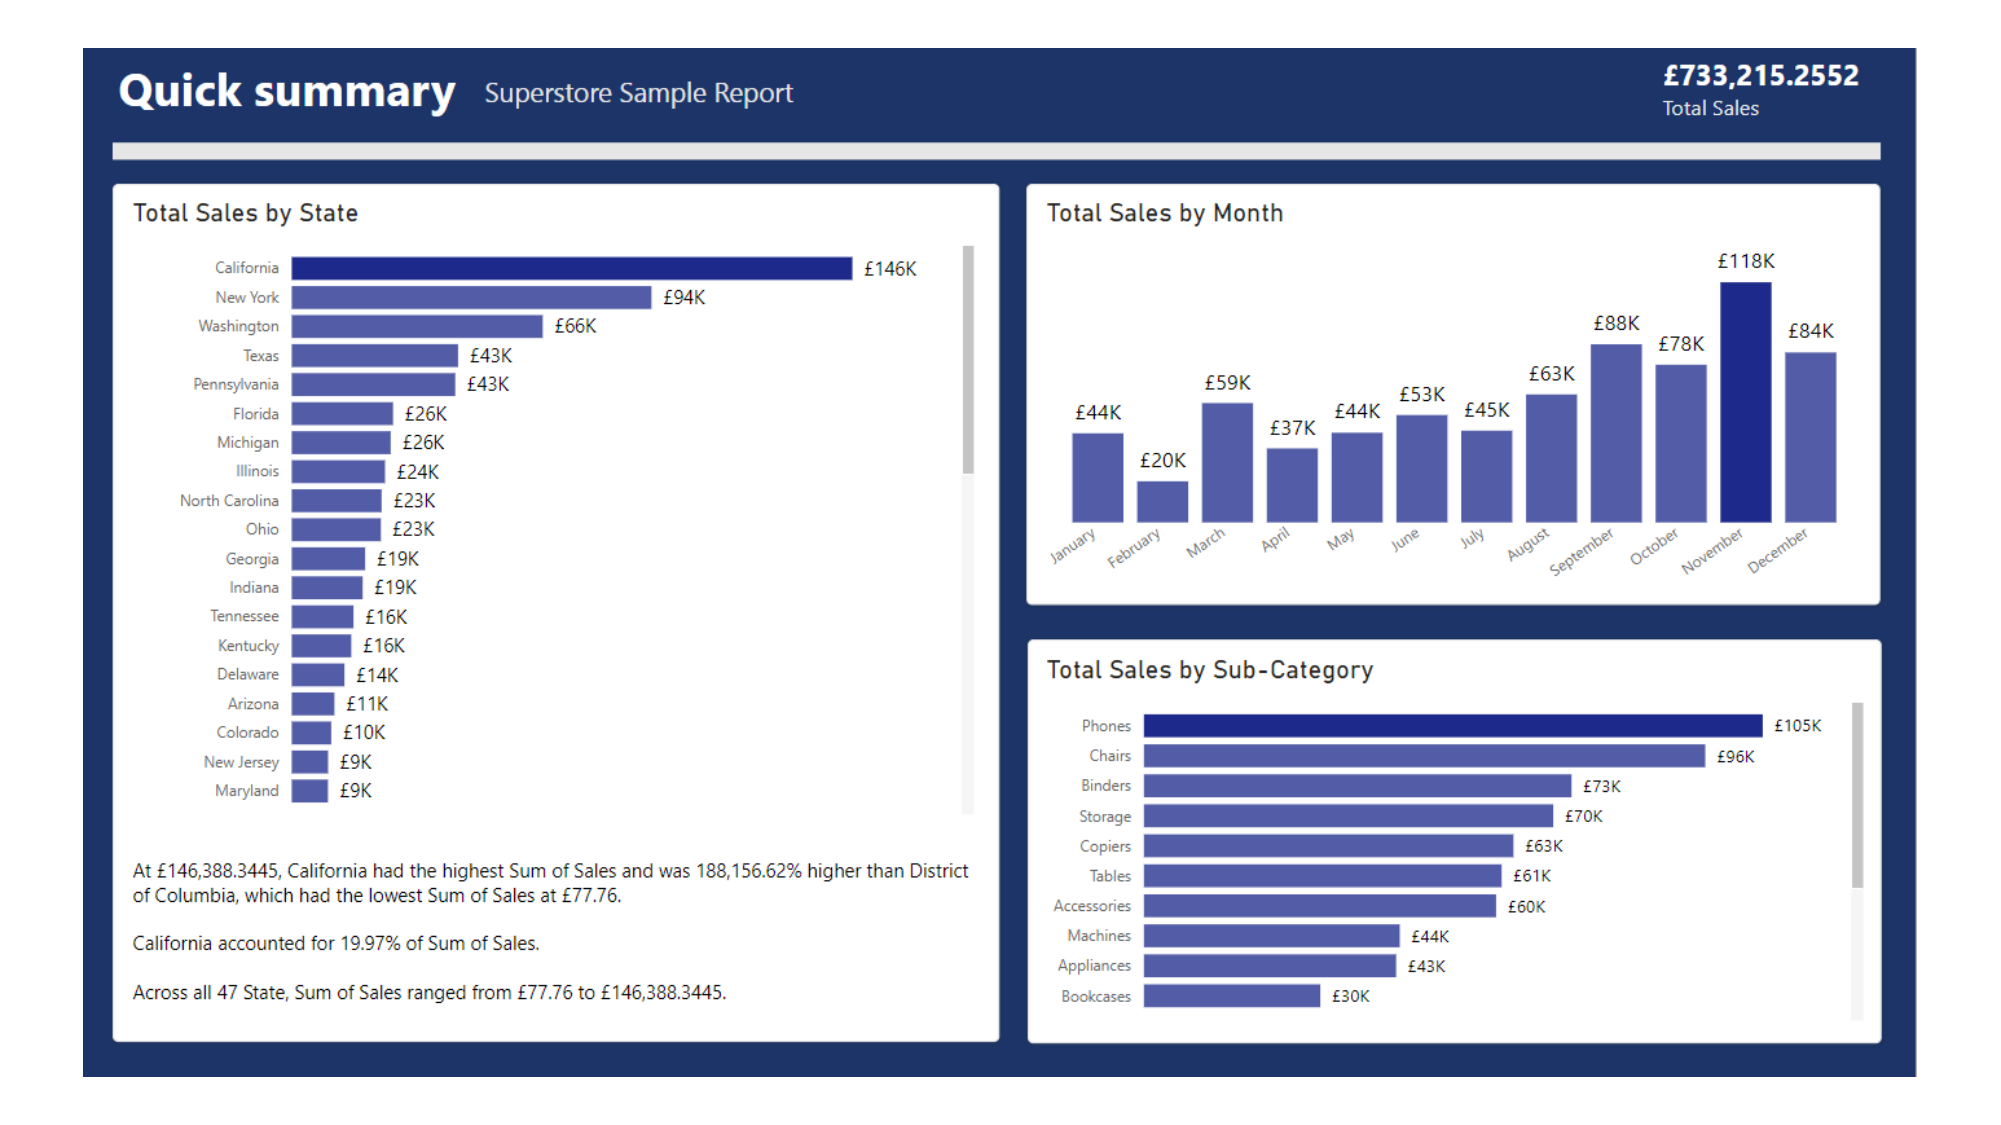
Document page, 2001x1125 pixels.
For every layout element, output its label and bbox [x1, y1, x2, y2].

picture [83, 48, 1917, 1077]
